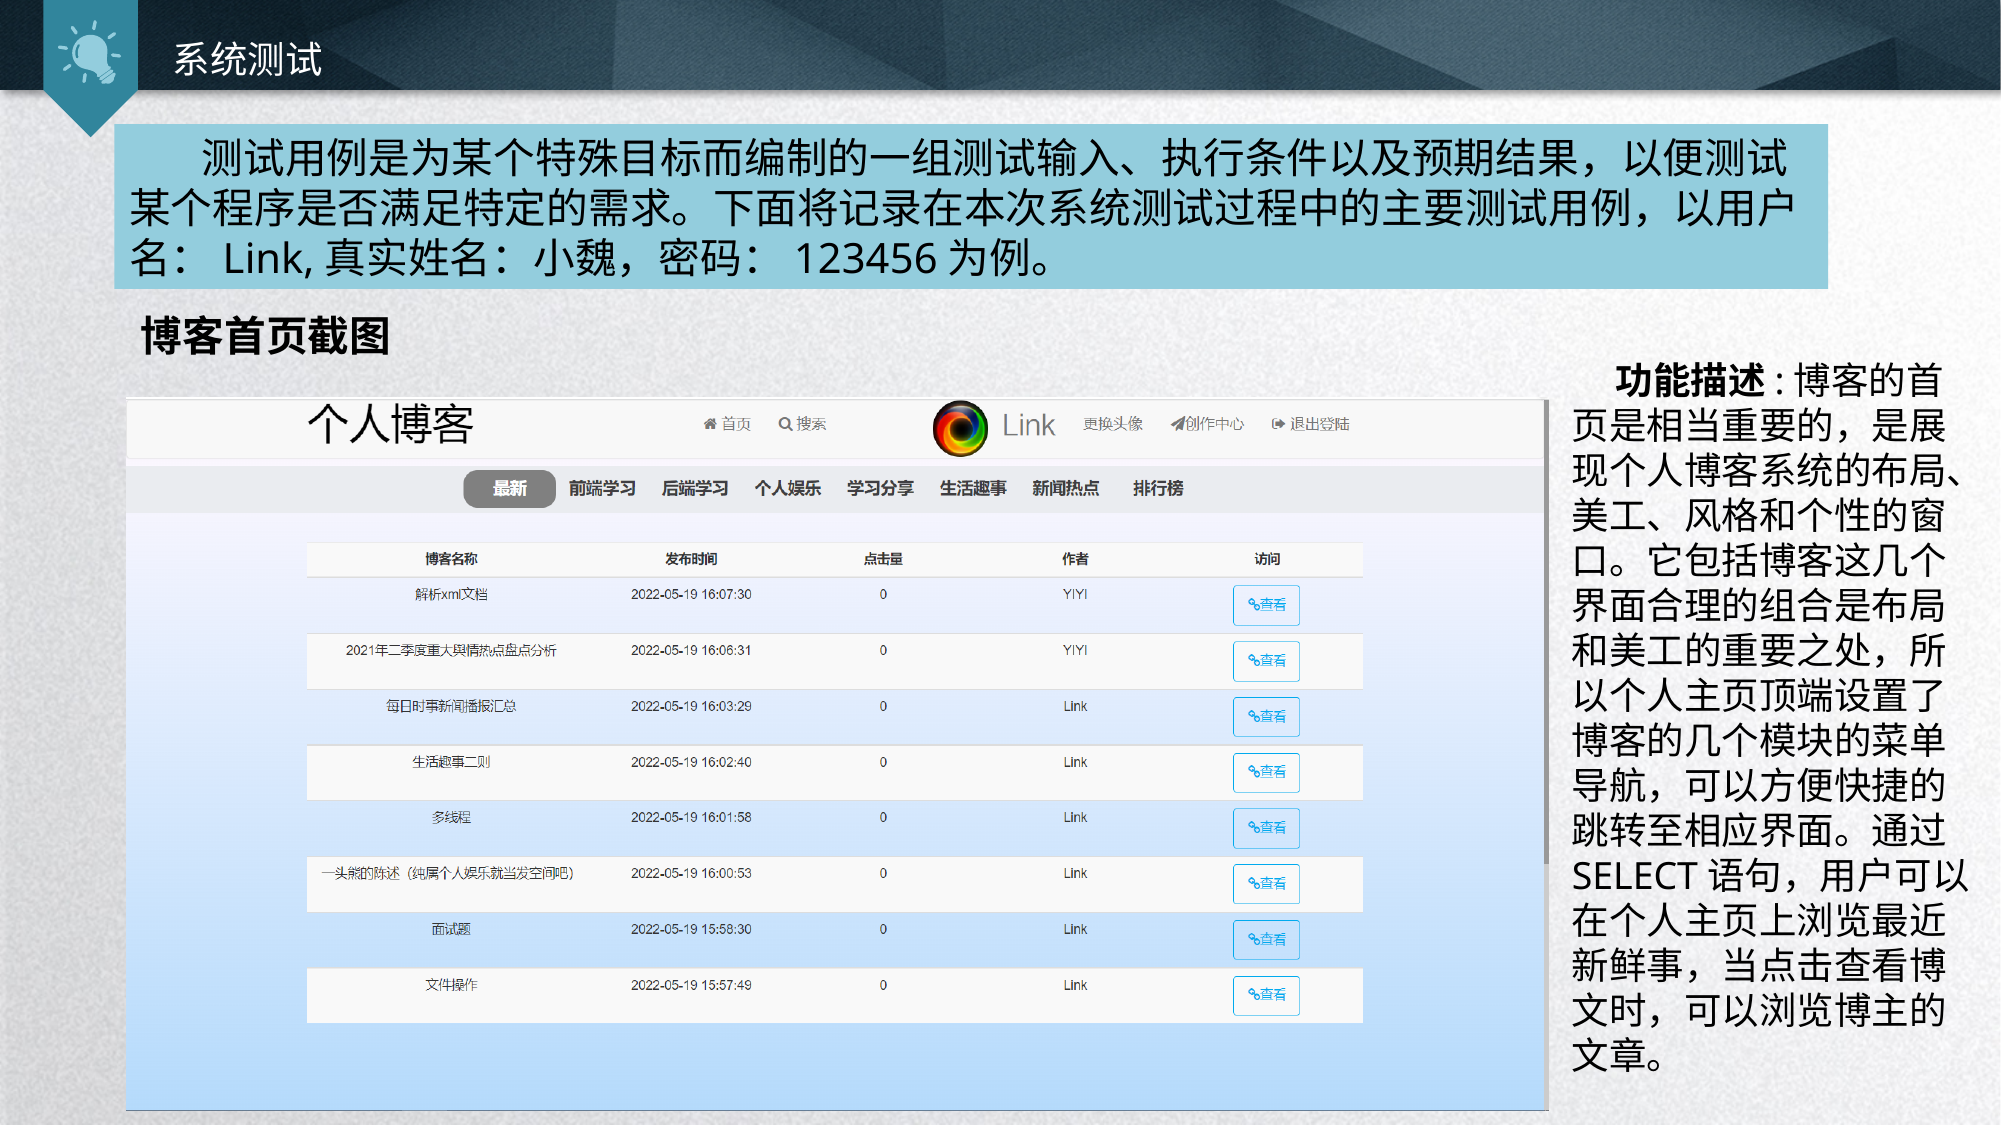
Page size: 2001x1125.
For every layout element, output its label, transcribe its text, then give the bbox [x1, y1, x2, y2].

text_box 系统测试 [161, 30, 469, 88]
text_box [0, 0, 41, 92]
text_box 测试用例是为某个特殊目标而编制的一组测试输入、执行条件以及预期结果，以便测试某个程序是否满足特定的需求。下面将记录在本次系统测试过程中的主要测试用例，以用户名：Link,真实姓名：小魏，密码：123456为例。 [114, 124, 1829, 289]
picture [0, 92, 2001, 1125]
text_box 博客首页截图 [126, 302, 439, 368]
text_box [140, 0, 2001, 92]
text_box 功能描述:博客的首页是相当重要的，是展现个人博客系统的布局、美工、风格和个性的窗口。它包括博客这几个界面合理的组合是布局和美工的重要之处，所以个人主页顶端设置了博客的几个模块的菜单导航，可以方便快捷的跳转至相应界面。通过SELECT语句，用户可以在个人主页上浏览最近新鲜事，当点击查看博文时，可以浏览博主的文章。 [1557, 349, 1988, 1085]
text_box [43, 0, 139, 138]
